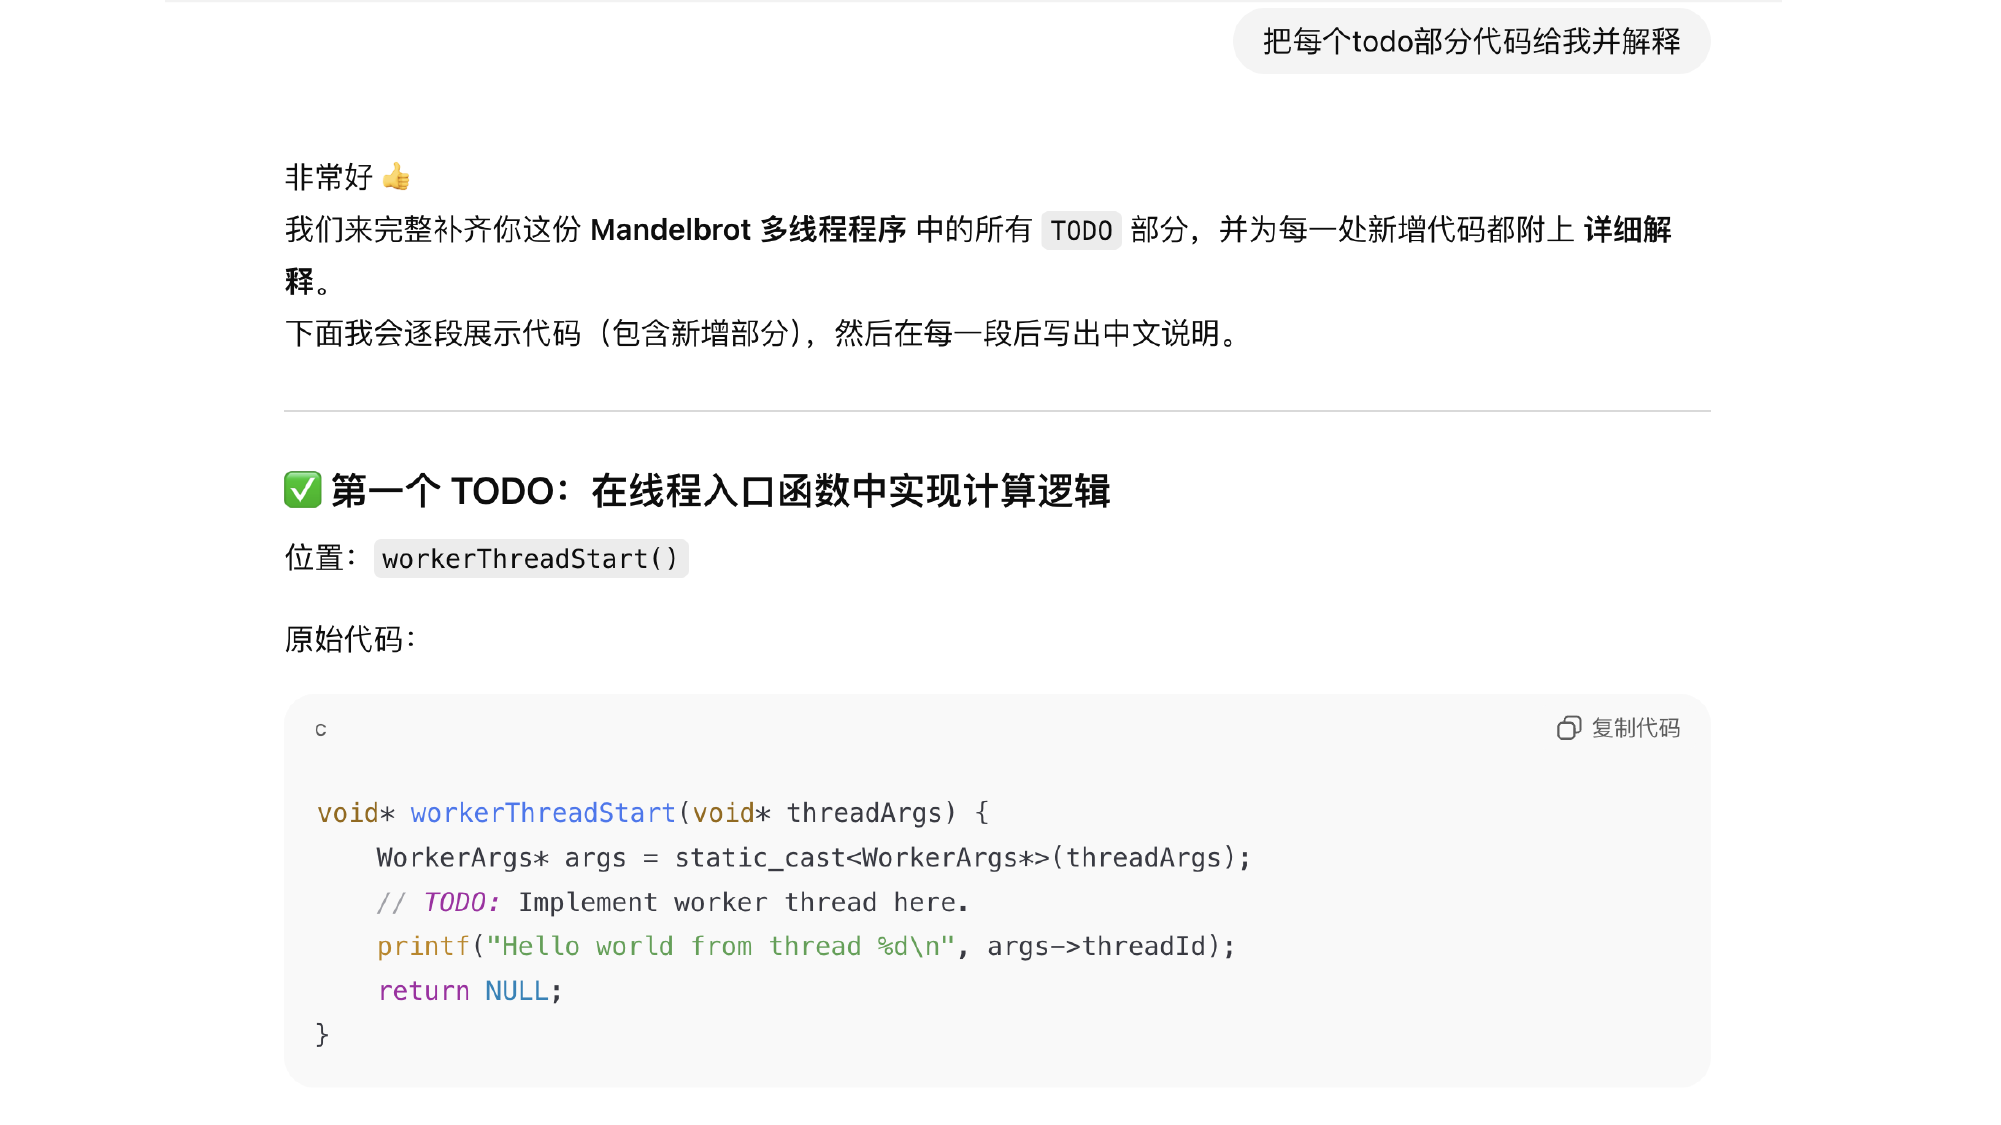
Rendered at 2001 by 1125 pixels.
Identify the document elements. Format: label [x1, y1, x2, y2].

list [164, 0, 1782, 1125]
